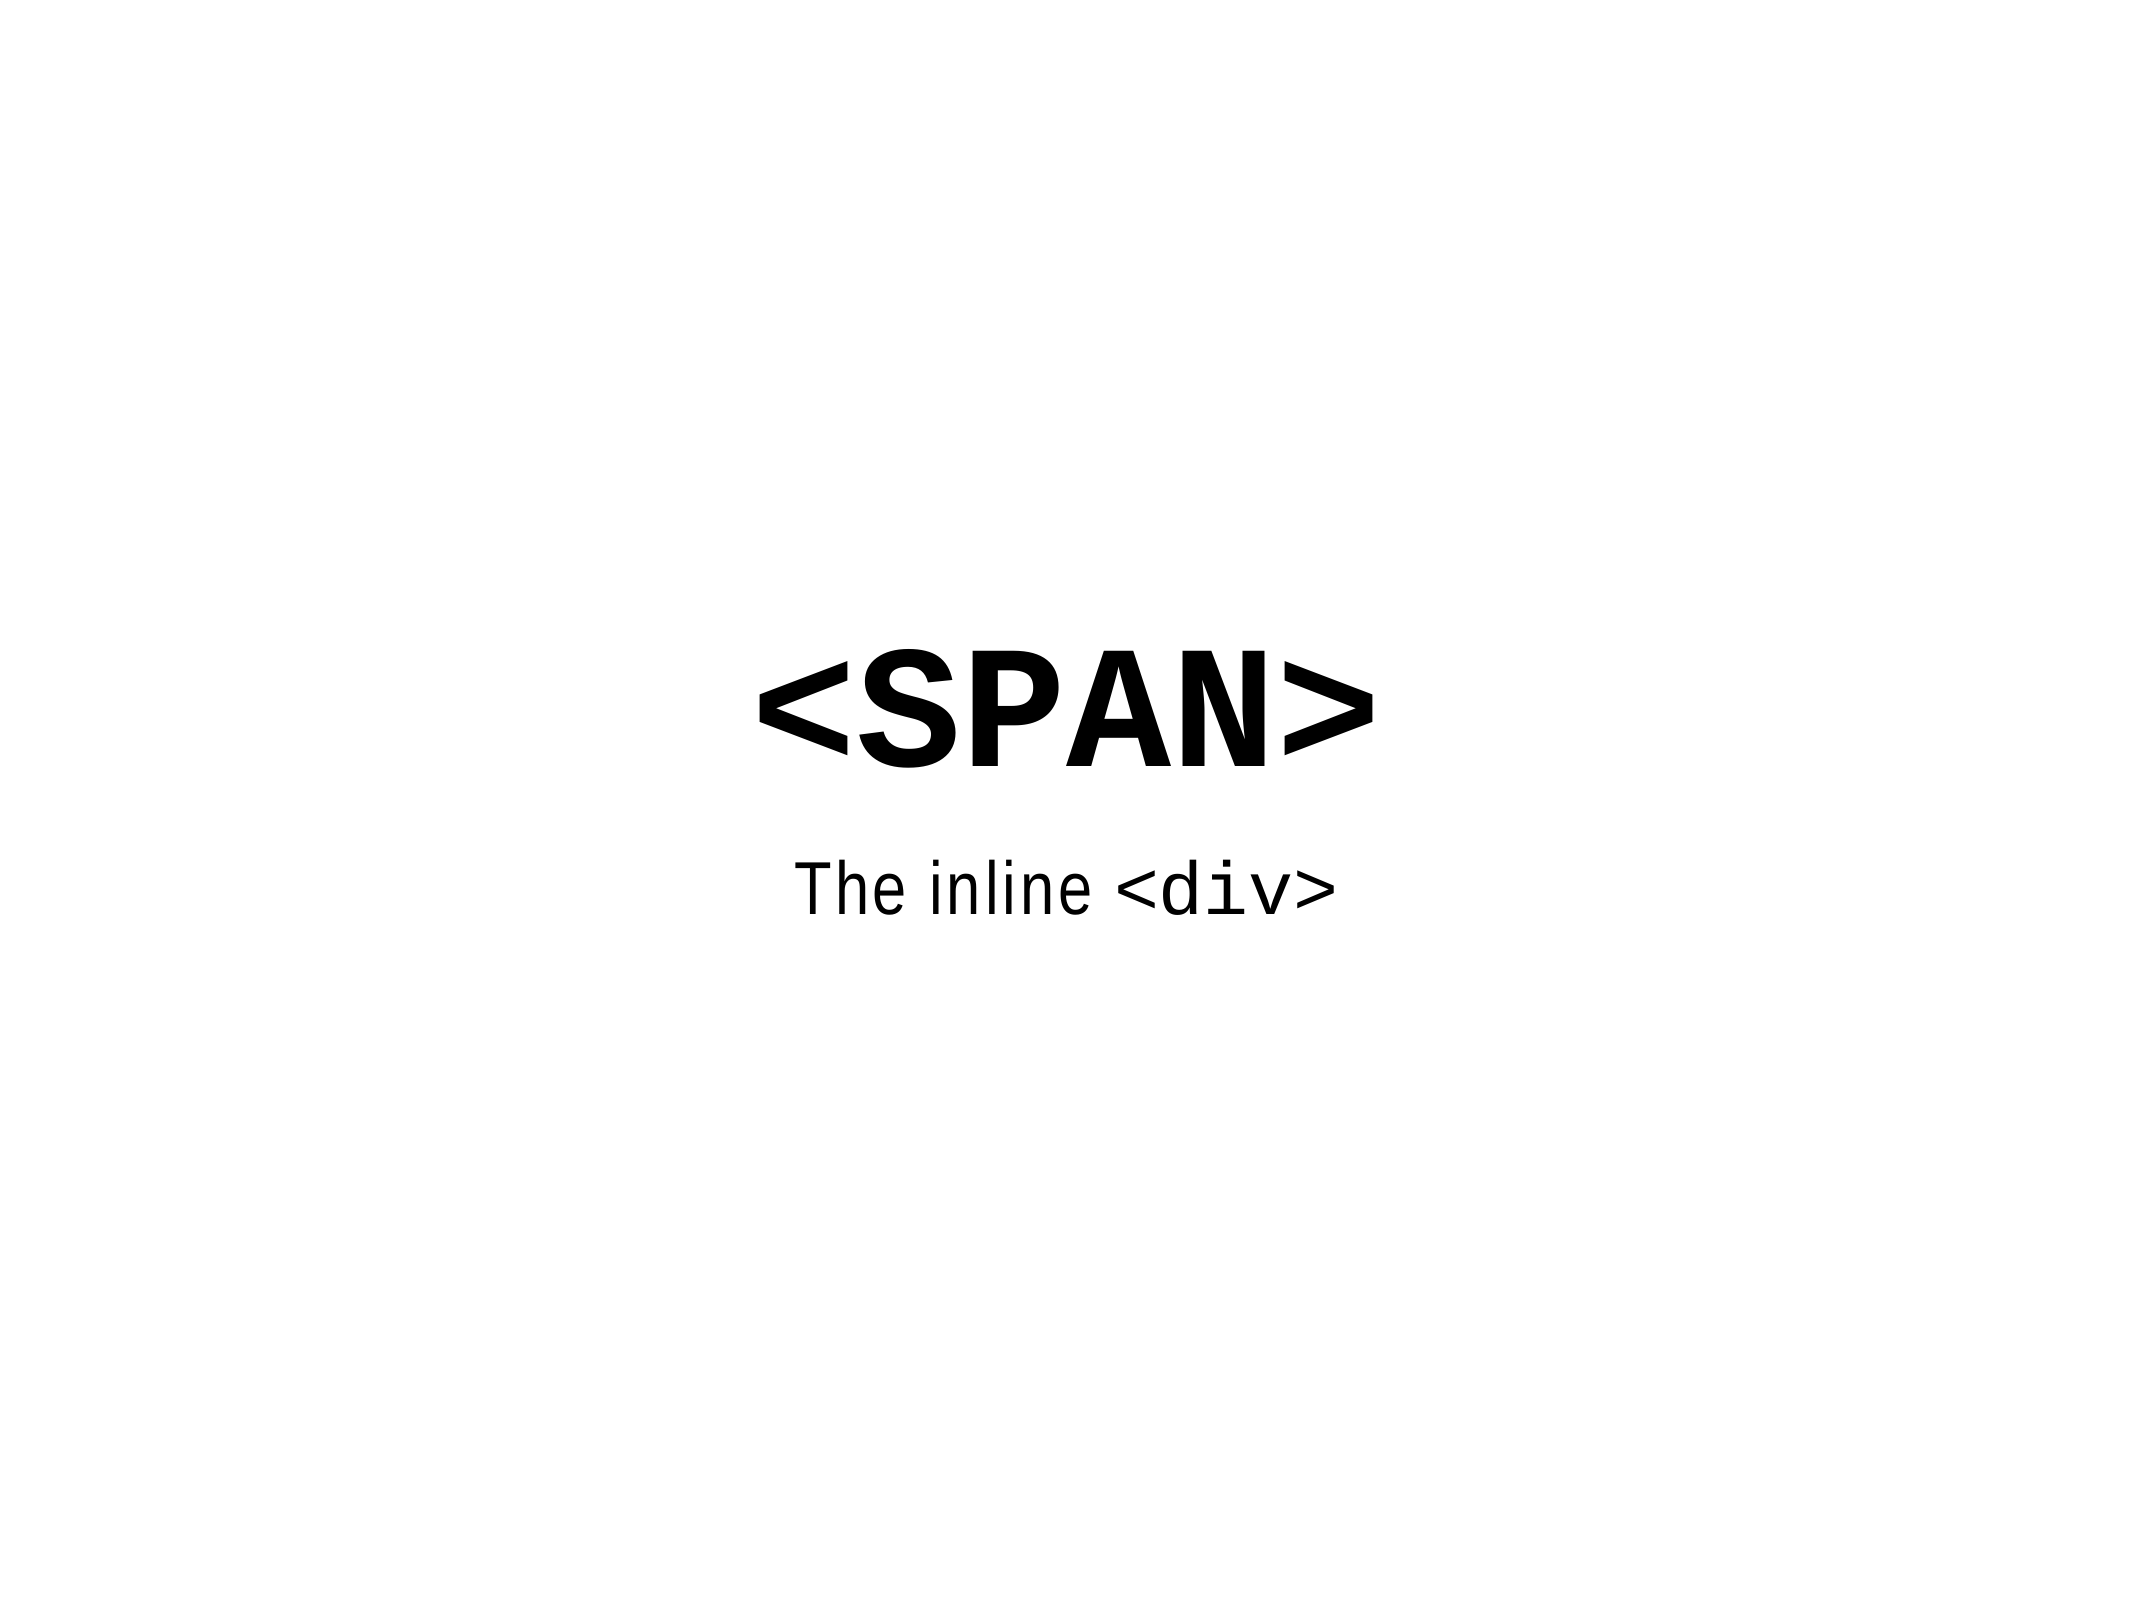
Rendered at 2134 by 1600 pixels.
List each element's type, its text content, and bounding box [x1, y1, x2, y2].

title <SPAN> The inline <div> [446, 501, 1687, 930]
